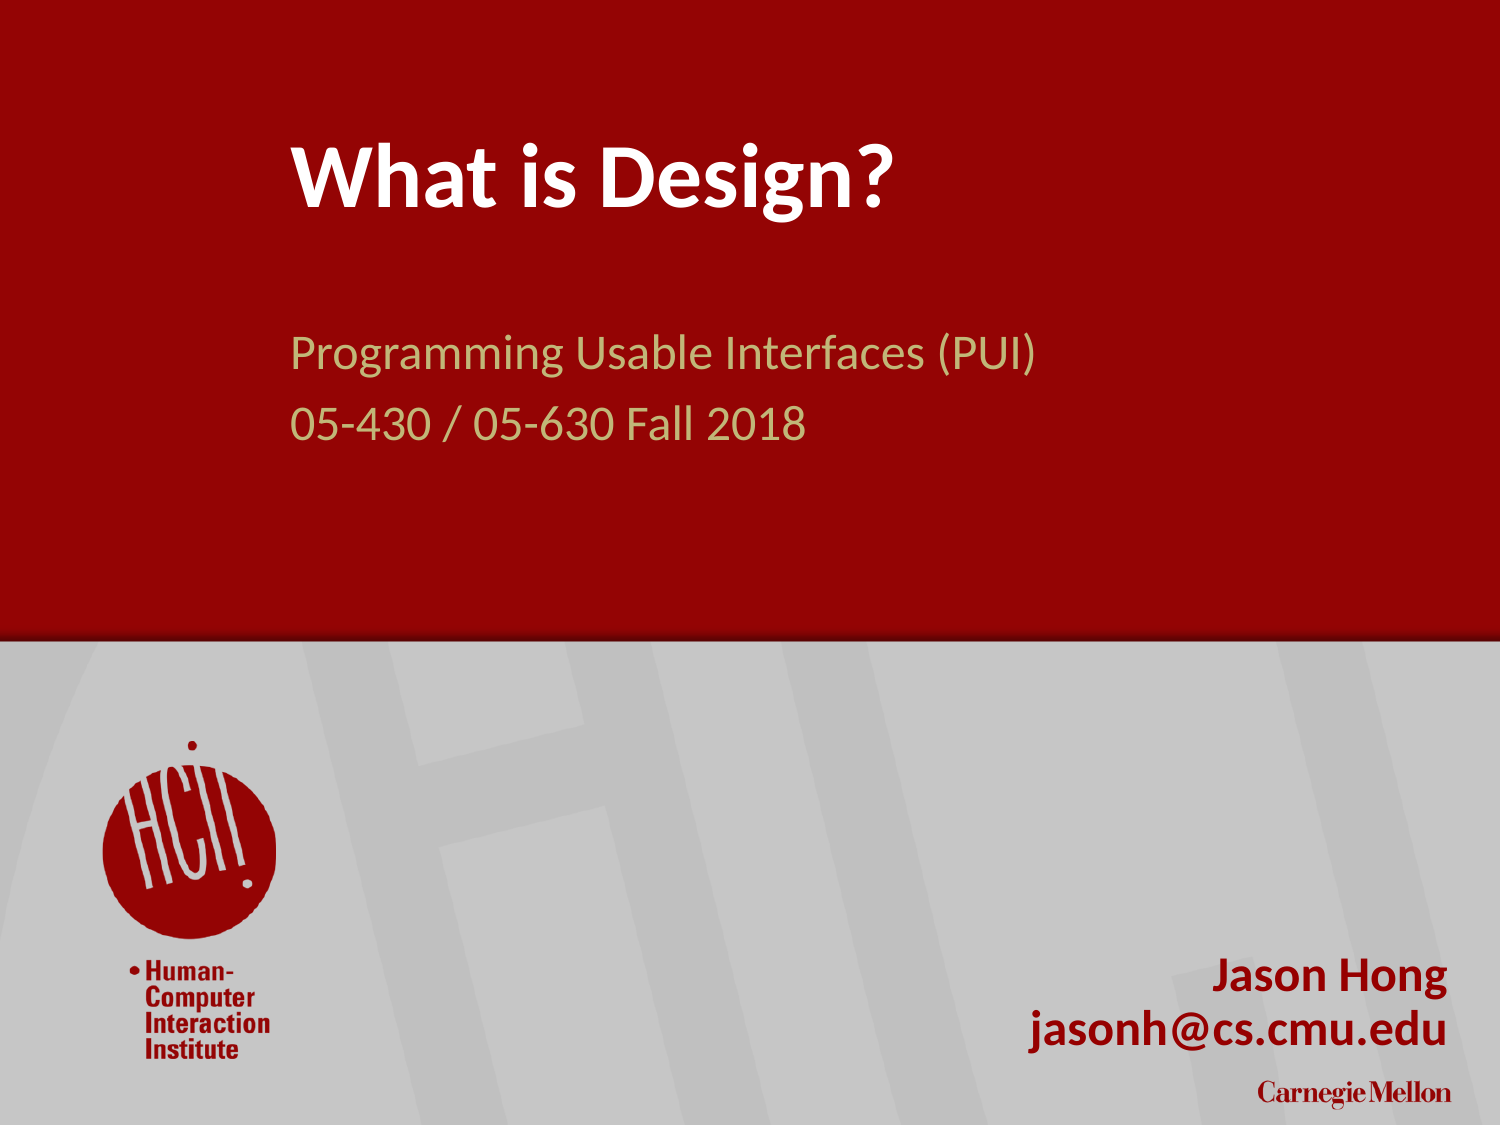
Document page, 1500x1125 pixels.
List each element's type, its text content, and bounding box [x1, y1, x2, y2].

text_box Jason Hong jasonh@cs.cmu.edu [874, 941, 1463, 1025]
picture [0, 0, 1500, 1125]
title What is Design? [275, 108, 1500, 363]
subtitle Programming Usable Interfaces (PUI) 05-430 / 05-630 Fall 2018 [275, 312, 1388, 625]
